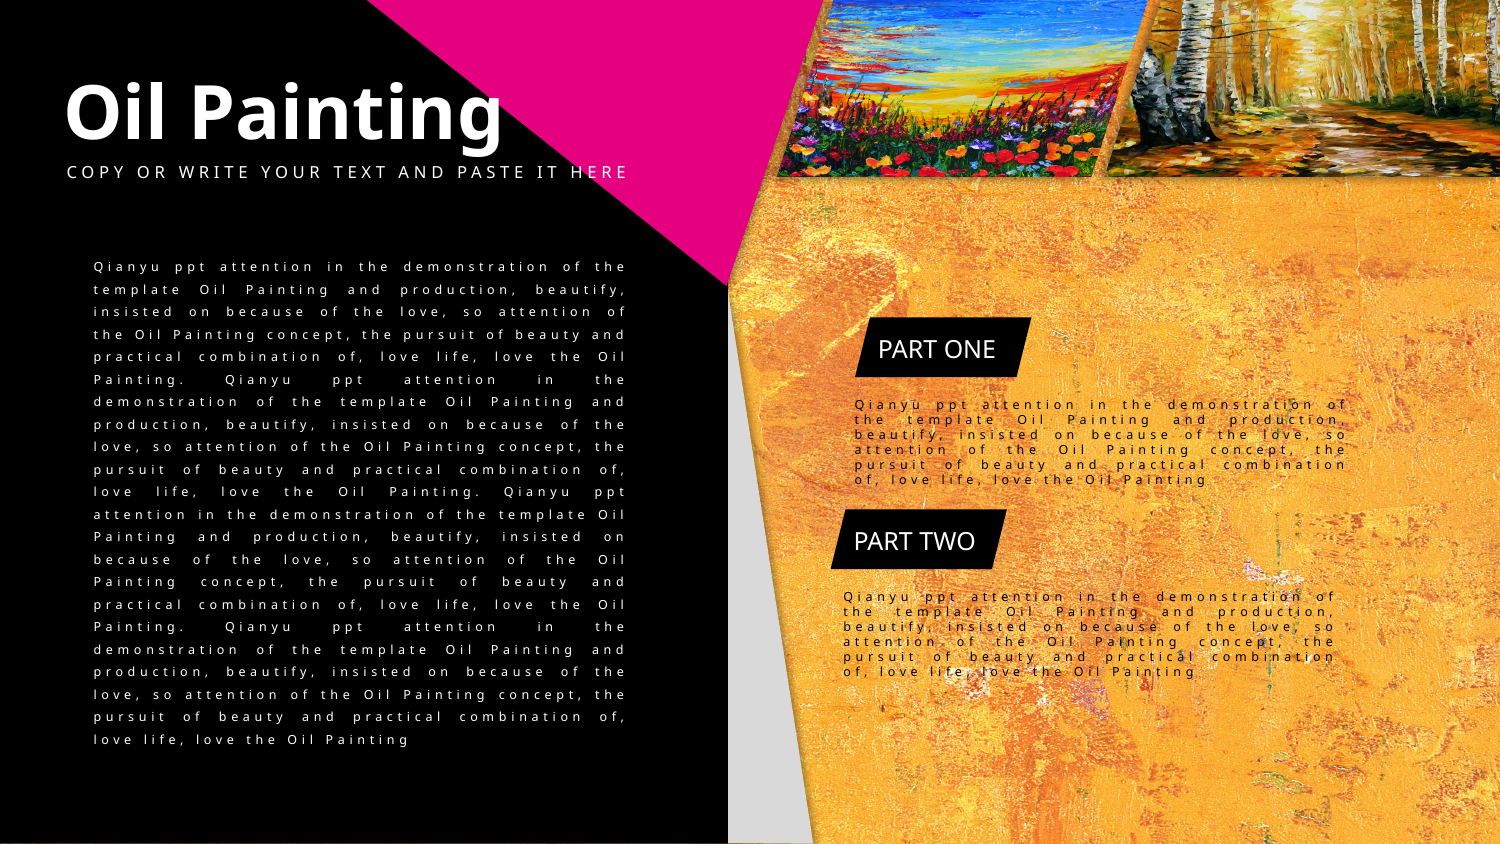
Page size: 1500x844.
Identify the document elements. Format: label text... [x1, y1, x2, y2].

text_box Qianyu ppt attention in the demonstration of the template Oil Painting and production, beautify, insisted on because of the love, so attention of the Oil Painting concept, the pursuit of beauty and practical combination of, love life, love the Oil Painting. Qianyu ppt attention in the demonstration of the template Oil Painting and production, beautify, insisted on because of the love, so attention of the Oil Painting concept, the pursuit of beauty and practical combination of, love life, love the Oil Painting. Qianyu ppt attention in the demonstration of the template Oil Painting and production, beautify, insisted on because of the love, so attention of the Oil Painting concept, the pursuit of beauty and practical combination of, love life, love the Oil Painting. Qianyu ppt attention in the demonstration of the template Oil Painting and production, beautify, insisted on because of the love, so attention of the Oil Painting concept, the pursuit of beauty and practical combination of, love life, love the Oil Painting [82, 246, 640, 775]
picture [730, 0, 1500, 844]
text_box Qianyu ppt attention in the demonstration of the template Oil Painting and production, beautify, insisted on because of the love, so attention of the Oil Painting concept, the pursuit of beauty and practical combination of, love life, love the Oil Painting [832, 583, 1349, 685]
text_box [730, 296, 816, 844]
text_box Qianyu ppt attention in the demonstration of the template Oil Painting and production, beautify, insisted on because of the love, so attention of the Oil Painting concept, the pursuit of beauty and practical combination of, love life, love the Oil Painting [843, 391, 1360, 493]
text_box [854, 317, 1047, 378]
text_box [0, 0, 730, 844]
text_box [363, 0, 823, 288]
text_box COPY OR WRITE YOUR TEXT AND PASTE IT HERE [55, 156, 668, 188]
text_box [830, 509, 1027, 570]
text_box [774, 0, 1150, 179]
text_box [1102, 0, 1500, 179]
text_box Oil Painting [51, 59, 517, 161]
